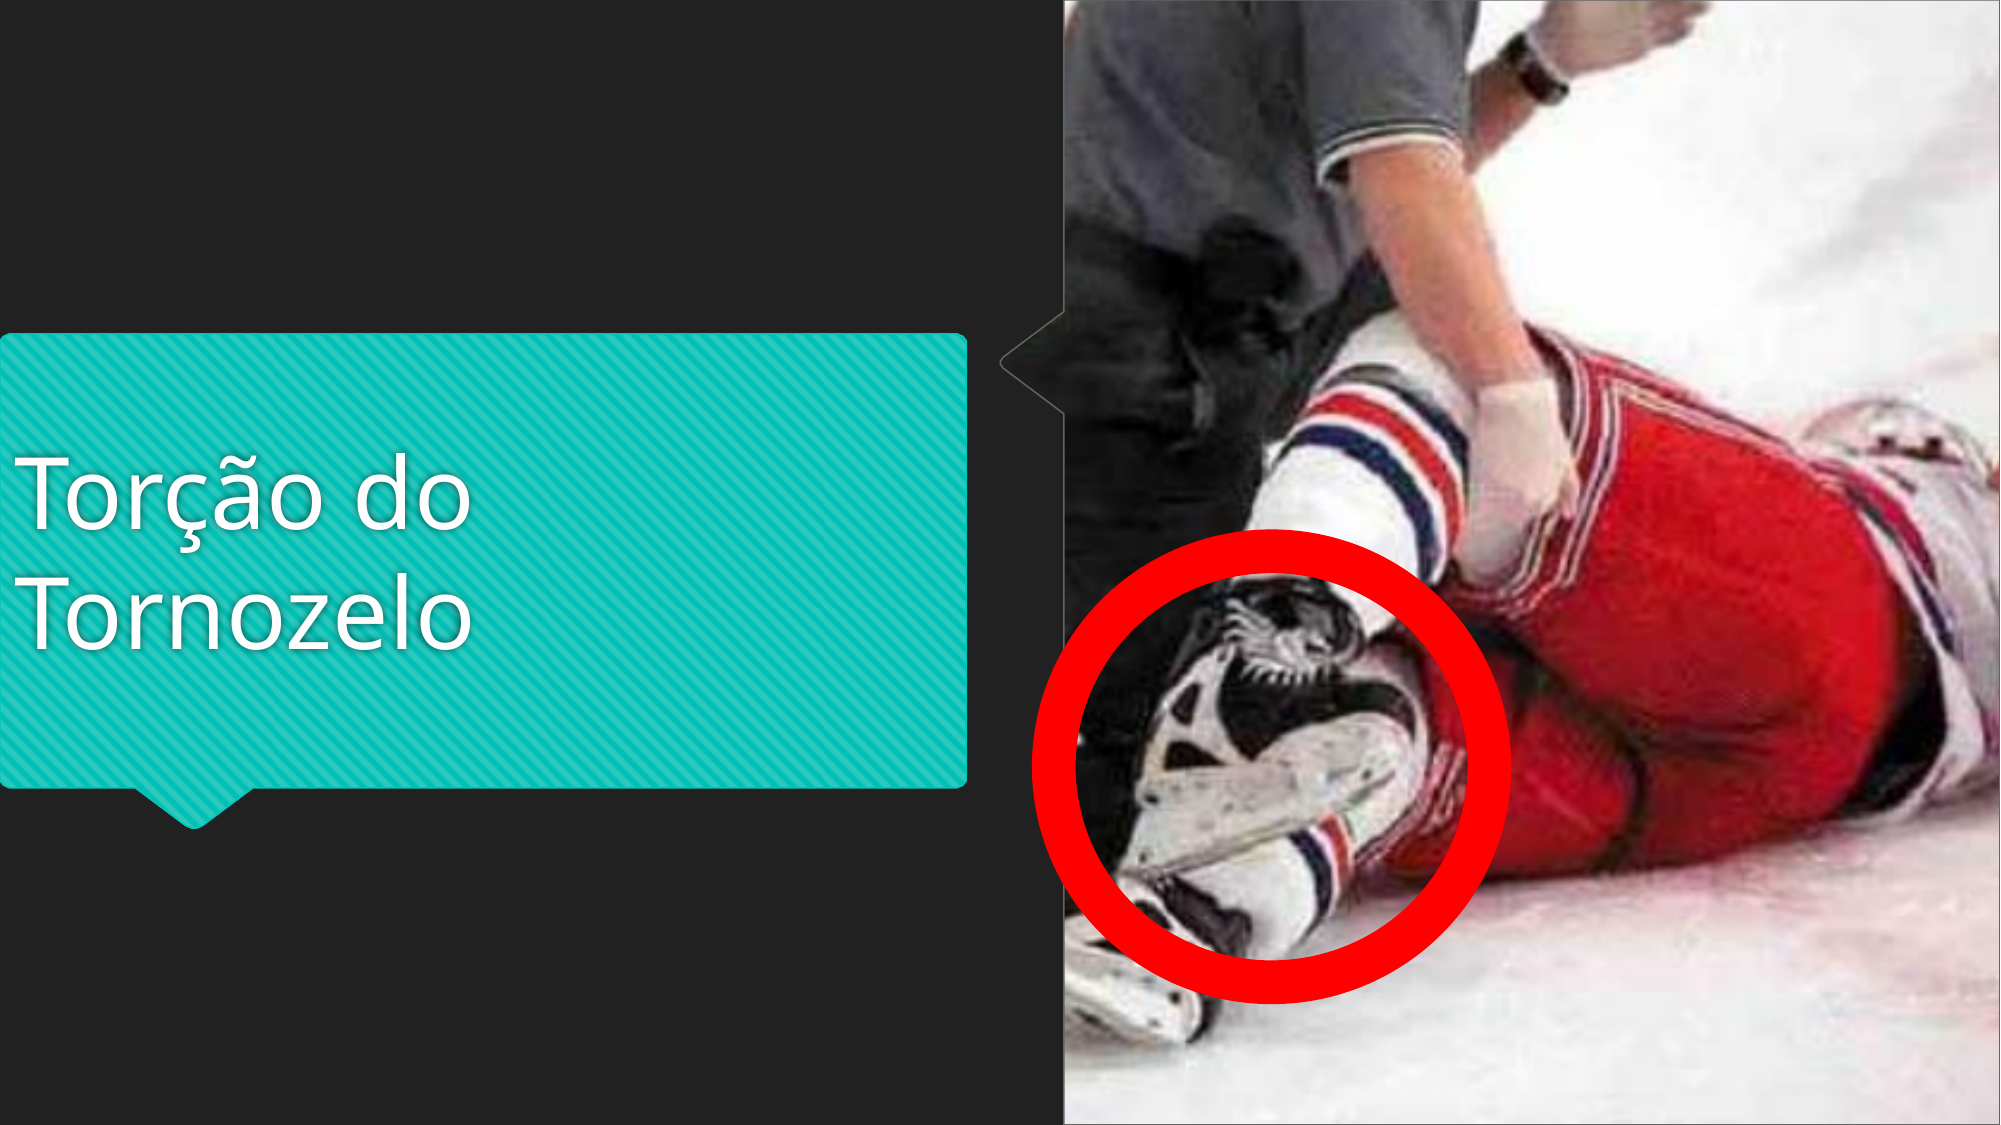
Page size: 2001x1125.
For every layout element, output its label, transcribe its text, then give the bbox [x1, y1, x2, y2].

picture [1000, 0, 2000, 1125]
title Torção do Tornozelo [0, 332, 967, 767]
